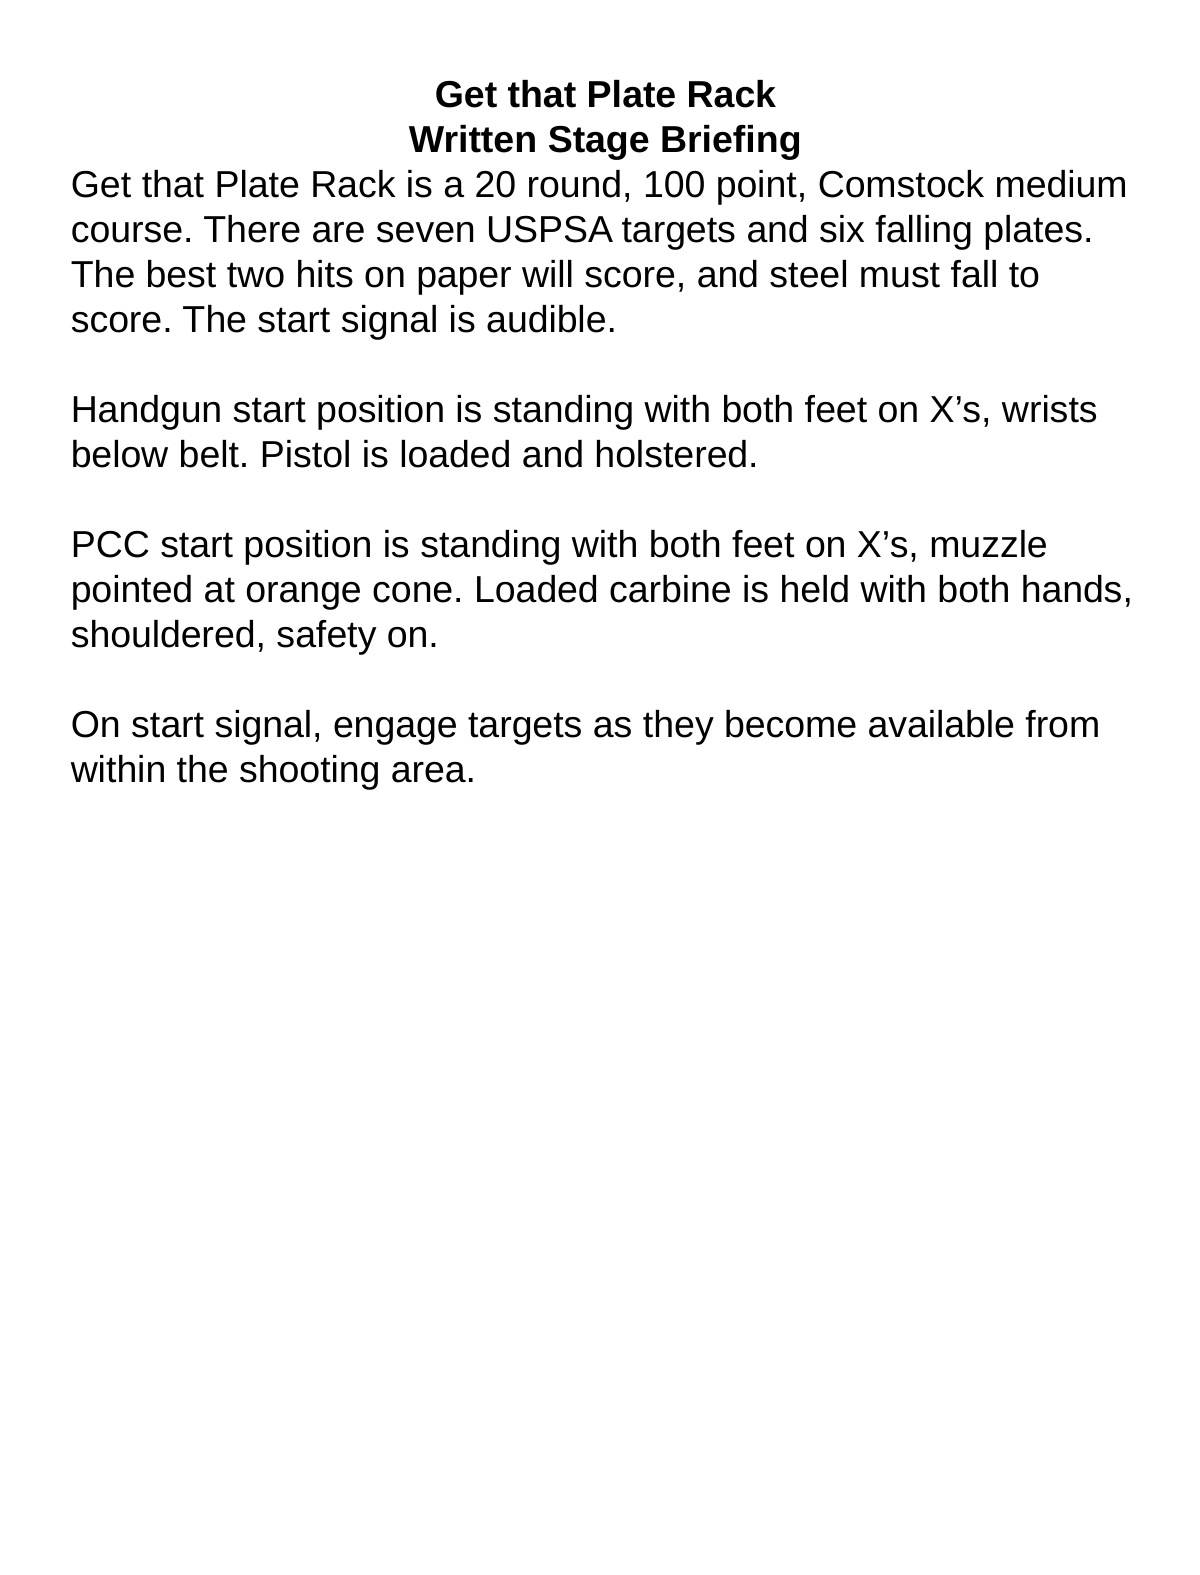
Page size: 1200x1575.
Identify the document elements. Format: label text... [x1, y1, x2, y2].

text_box Get that Plate Rack Written Stage Briefing Get that Plate Rack is a 20 round, 100 point, Comstock medium course. There are seven USPSA targets and six falling plates. The best two hits on paper will score, and steel must fall to score. The start signal is audible. Handgun start position is standing with both feet on X’s, wrists below belt. Pistol is loaded and holstered. PCC start position is standing with both feet on X’s, muzzle pointed at orange cone. Loaded carbine is held with both hands, shouldered, safety on. On start signal, engage targets as they become available from within the shooting area. [56, 63, 1156, 798]
